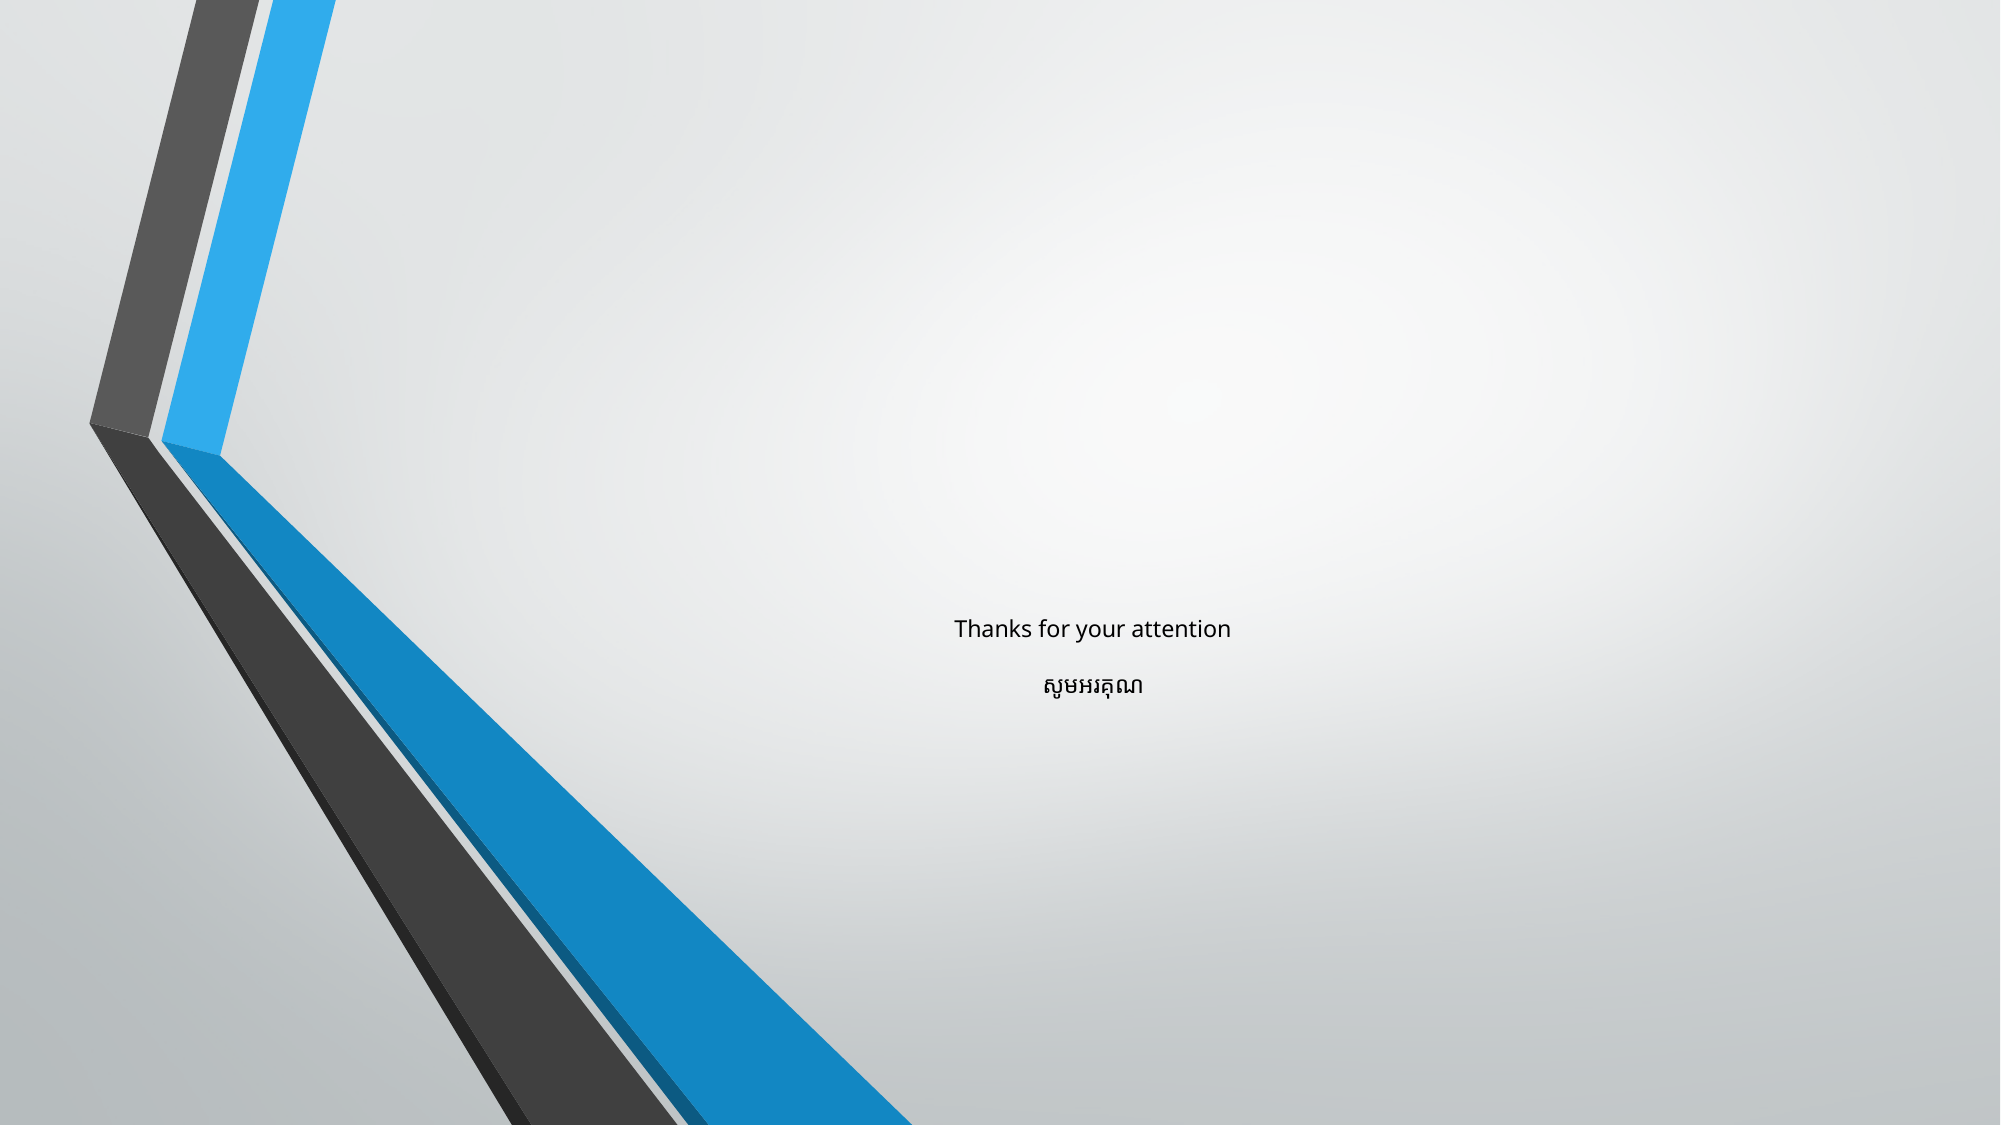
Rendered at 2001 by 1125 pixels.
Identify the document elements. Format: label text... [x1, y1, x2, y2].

title Thanks for your attention សូមអរគុណ [276, 577, 1910, 706]
